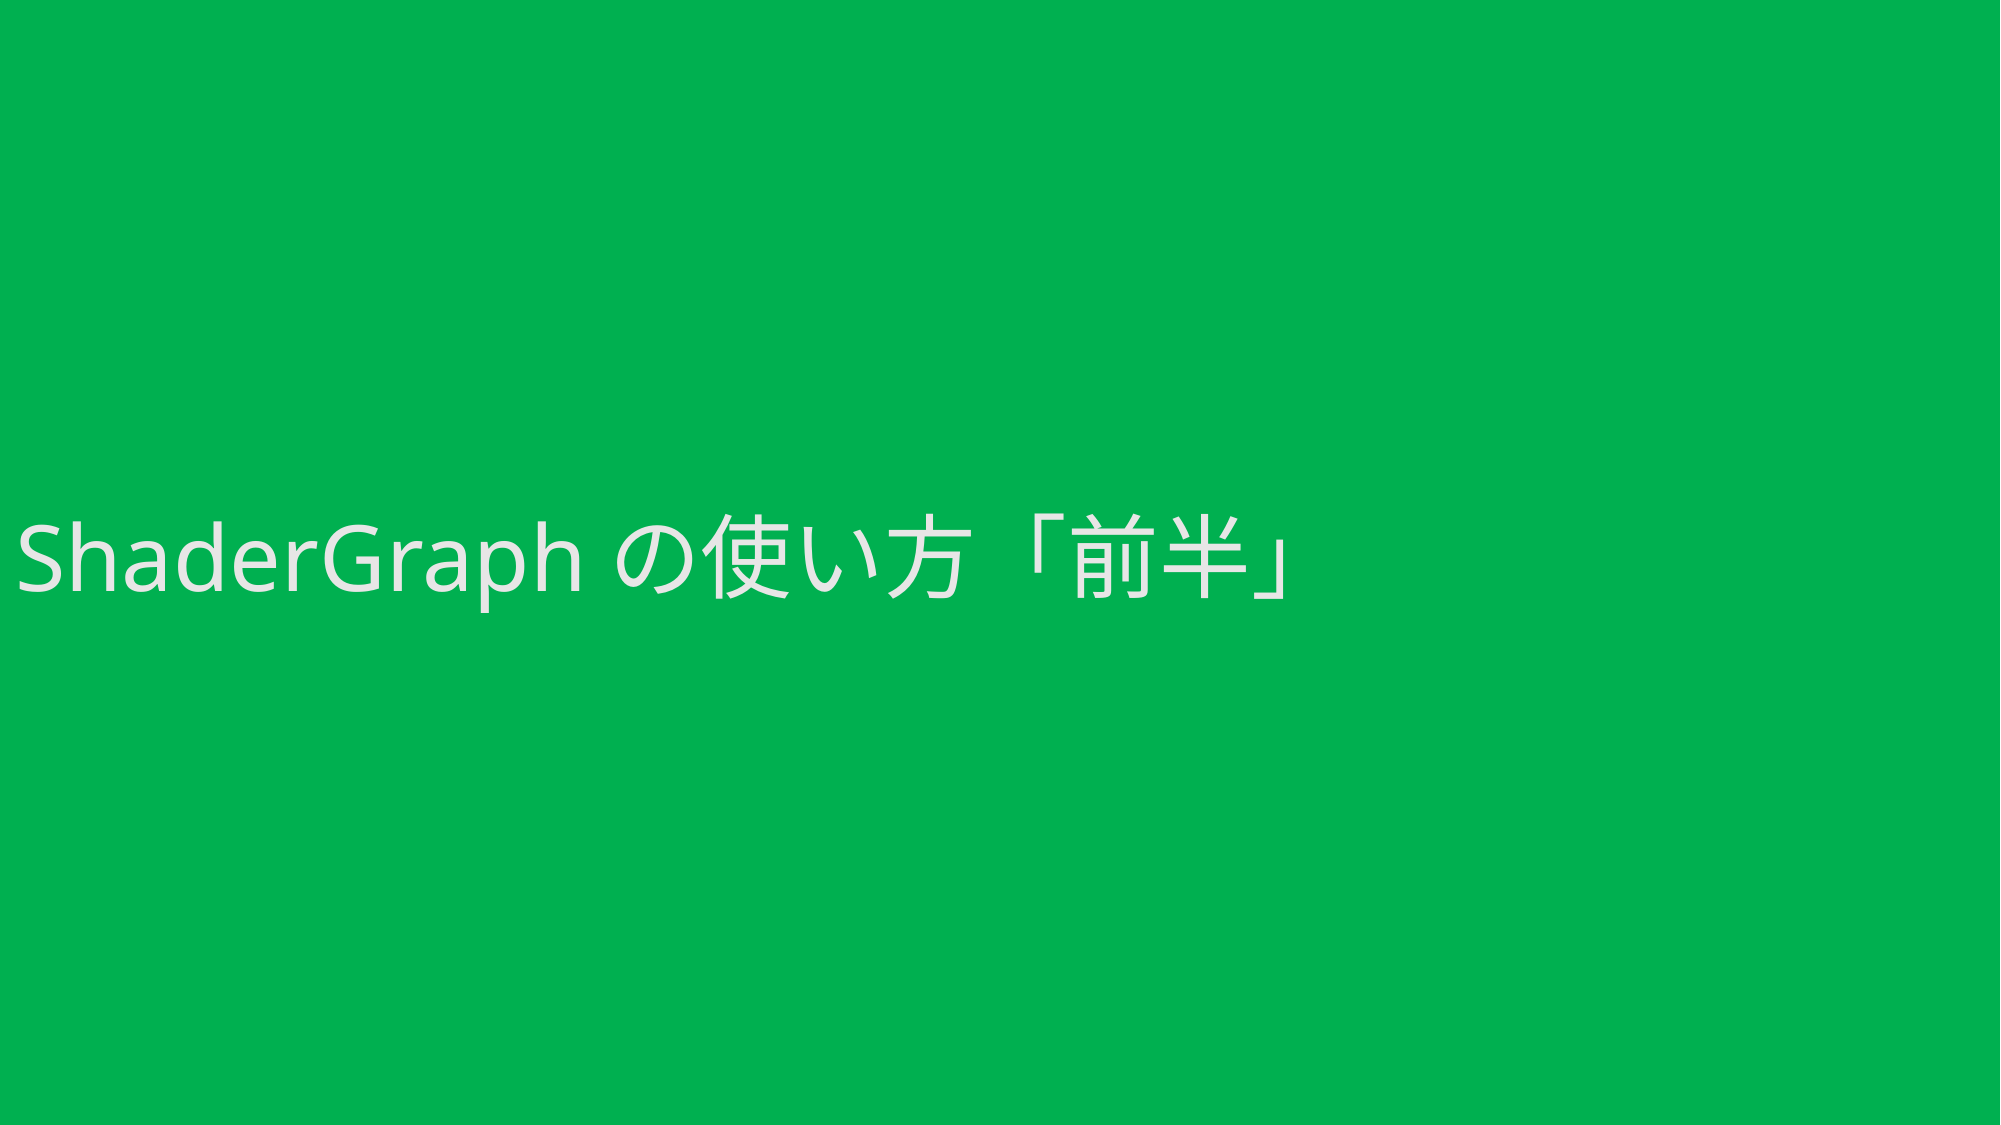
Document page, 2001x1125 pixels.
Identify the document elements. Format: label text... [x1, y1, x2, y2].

title ShaderGraphの使い方「前半」 [0, 0, 2000, 1125]
